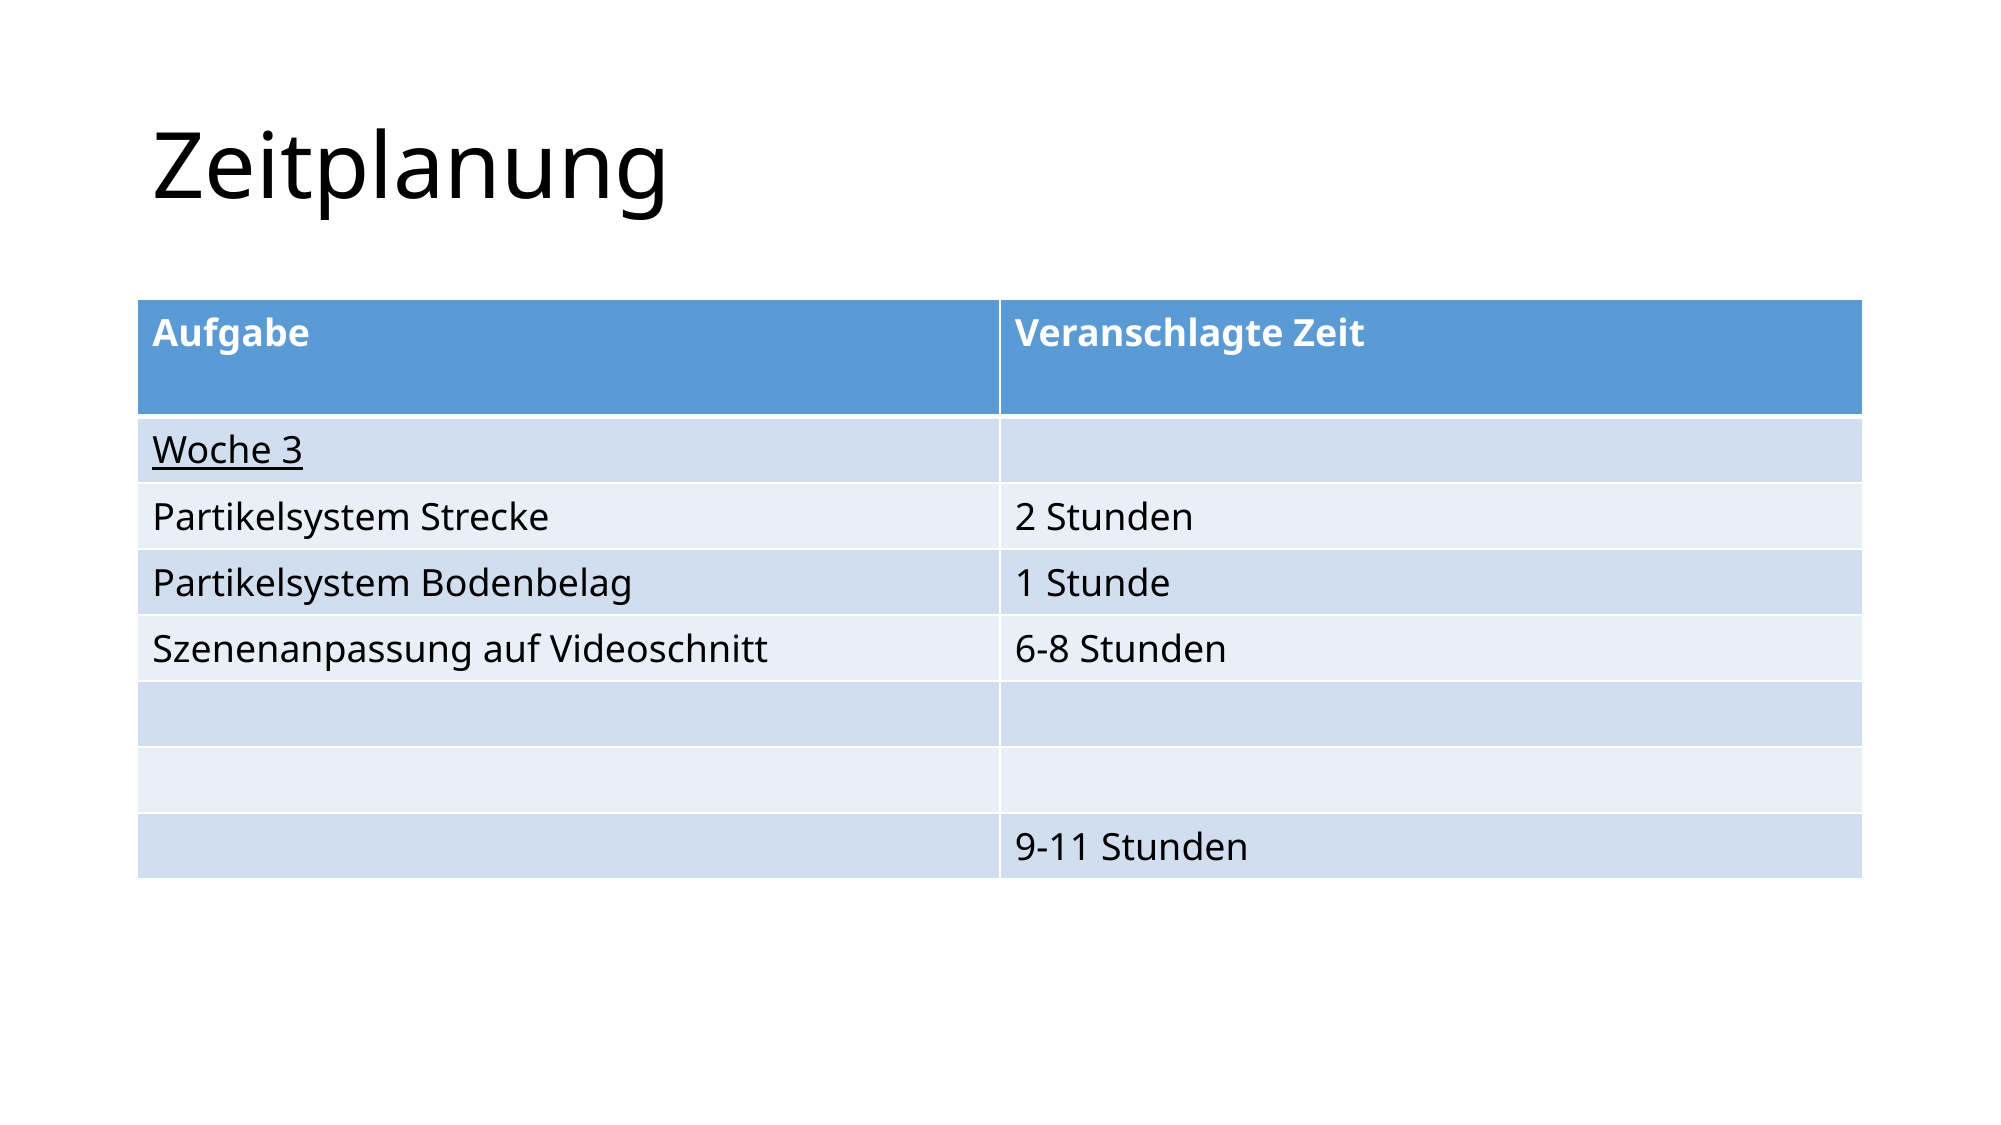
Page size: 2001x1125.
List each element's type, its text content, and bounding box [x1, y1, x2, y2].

table_cell [138, 682, 999, 746]
table_cell 6-8 Stunden [1001, 616, 1862, 680]
table_cell [138, 814, 999, 878]
table_cell Szenenanpassung auf Videoschnitt [138, 616, 999, 680]
table_cell [1001, 419, 1862, 482]
table_cell Partikelsystem Strecke [138, 484, 999, 548]
table_cell 9-11 Stunden [1001, 814, 1862, 878]
table_cell [1001, 748, 1862, 812]
table_cell [1001, 682, 1862, 746]
table_cell [138, 748, 999, 812]
table_cell Partikelsystem Bodenbelag [138, 550, 999, 614]
table_cell 1 Stunde [1001, 550, 1862, 614]
table_header Aufgabe [138, 300, 999, 414]
table_header Veranschlagte Zeit [1001, 300, 1862, 414]
table_cell Woche 3 [138, 419, 999, 482]
table_cell 2 Stunden [1001, 484, 1862, 548]
title Zeitplanung [137, 59, 1863, 278]
